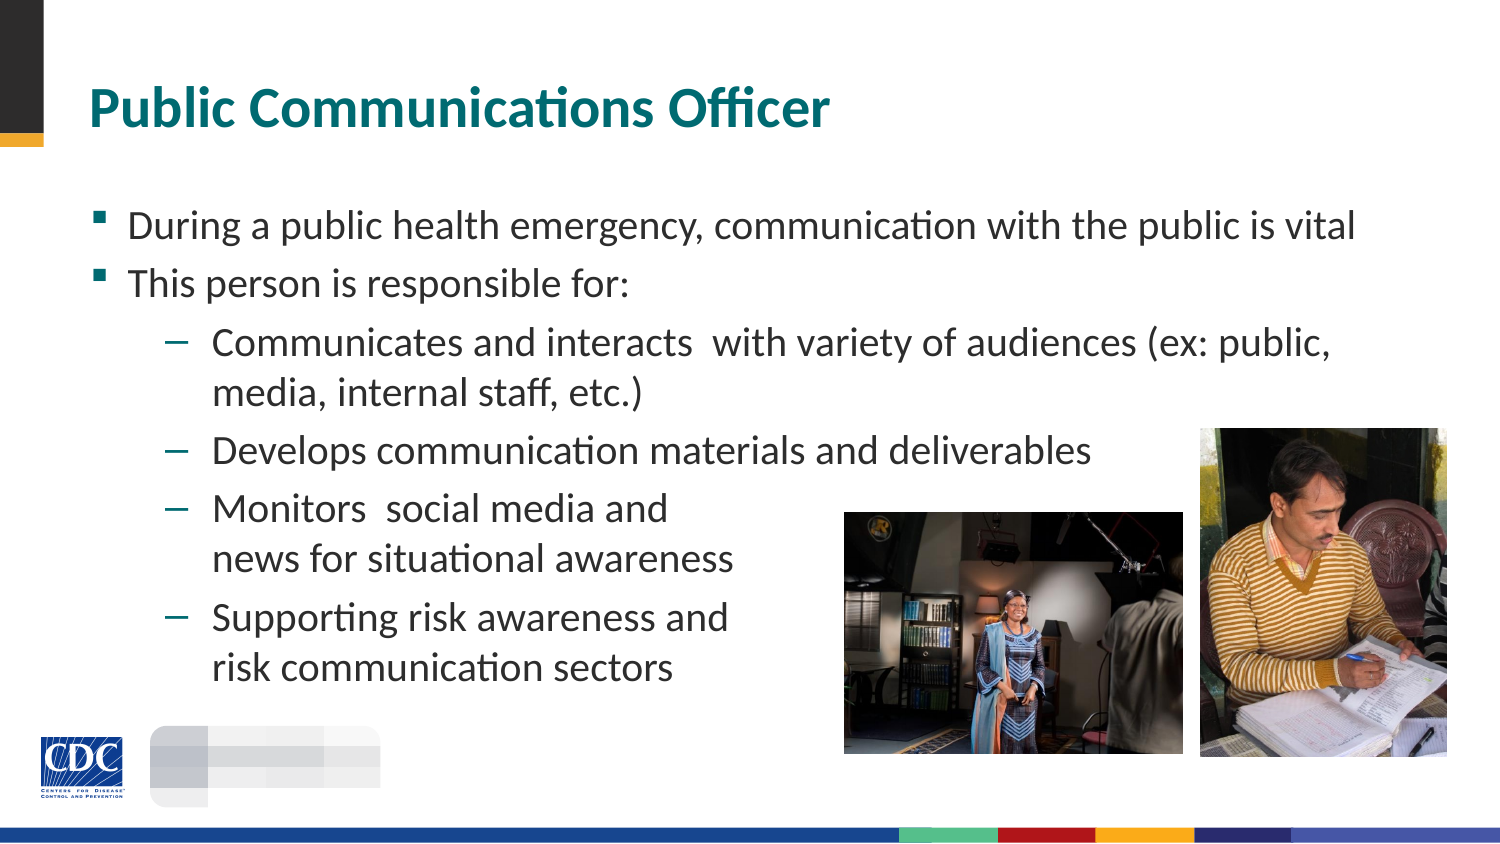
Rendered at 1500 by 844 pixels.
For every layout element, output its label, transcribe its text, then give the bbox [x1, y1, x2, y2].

picture [1200, 428, 1448, 757]
picture [844, 512, 1183, 754]
list During a public health emergency, communication with the public is vital This person is responsible for: Communicates and interacts with variety of audiences (ex: public, media, internal staff, etc.) Develops communication materials and deliverables Monitors social media and news for situational awareness Supporting risk awareness and risk communication sectors [75, 190, 1414, 739]
title Public Communications Officer [75, 33, 1425, 147]
picture [41, 737, 125, 798]
